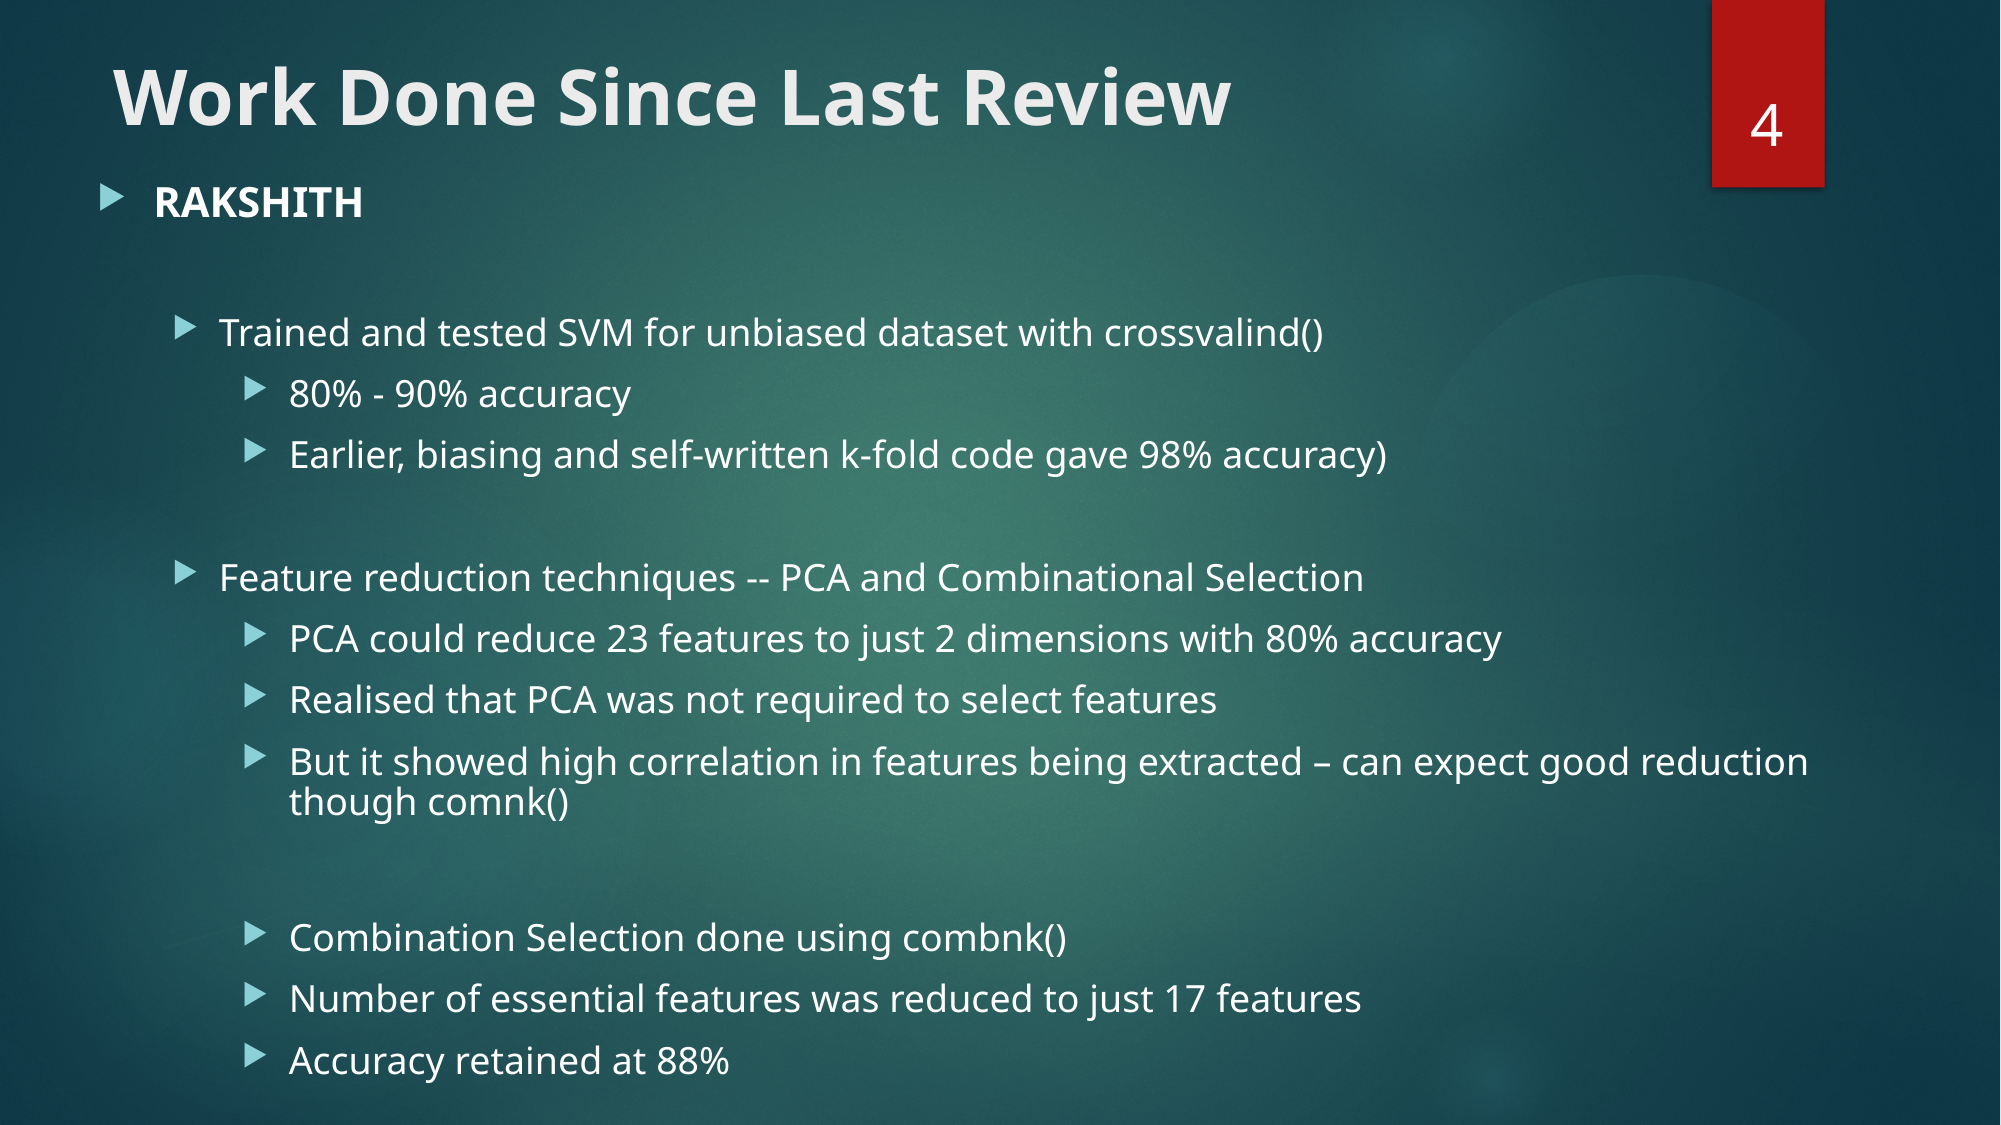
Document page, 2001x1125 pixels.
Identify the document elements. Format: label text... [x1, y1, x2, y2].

list RAKSHITH Trained and tested SVM for unbiased dataset with crossvalind() 80% - 90% accuracy Earlier, biasing and self-written k-fold code gave 98% accuracy) Feature reduction techniques -- PCA and Combinational Selection PCA could reduce 23 features to just 2 dimensions with 80% accuracy Realised that PCA was not required to select features But it showed high correlation in features being extracted – can expect good reduction though comnk() Combination Selection done using combnk() Number of essential features was reduced to just 17 features Accuracy retained at 88% [88, 173, 1832, 1093]
title Work Done Since Last Review [105, 40, 1650, 173]
picture [0, 0, 2001, 1125]
slide_number 4 [1701, 17, 1833, 175]
